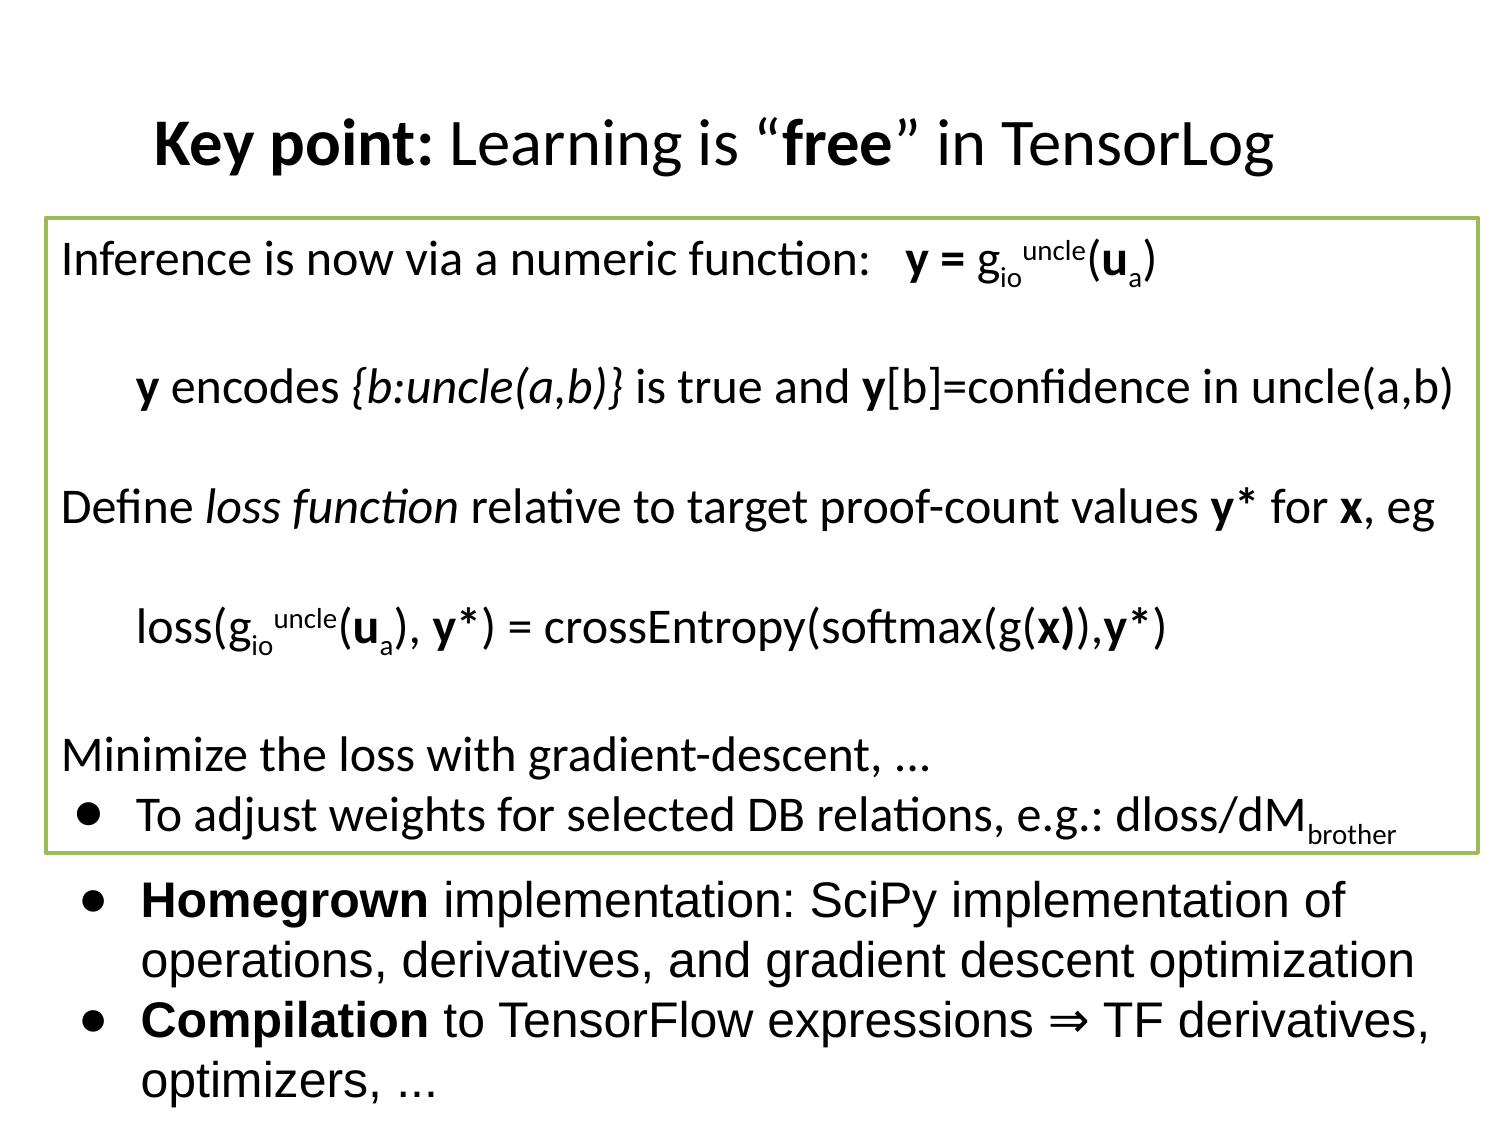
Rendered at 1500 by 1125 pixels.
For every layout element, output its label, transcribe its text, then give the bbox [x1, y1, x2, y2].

title Key point: Learning is “free” in TensorLog [0, 45, 1431, 233]
text_box Homegrown implementation: SciPy implementation of operations, derivatives, and gradient descent optimization Compilation to TensorFlow expressions ⇒ TF derivatives, optimizers, ... [50, 852, 1474, 1055]
text_box Inference is now via a numeric function: y = giouncle(ua) y encodes {b:uncle(a,b)} is true and y[b]=confidence in uncle(a,b) Define loss function relative to target proof-count values y* for x, eg loss(giouncle(ua), y*) = crossEntropy(softmax(g(x)),y*) Minimize the loss with gradient-descent, ... To adjust weights for selected DB relations, e.g.: dloss/dMbrother [45, 217, 1478, 853]
